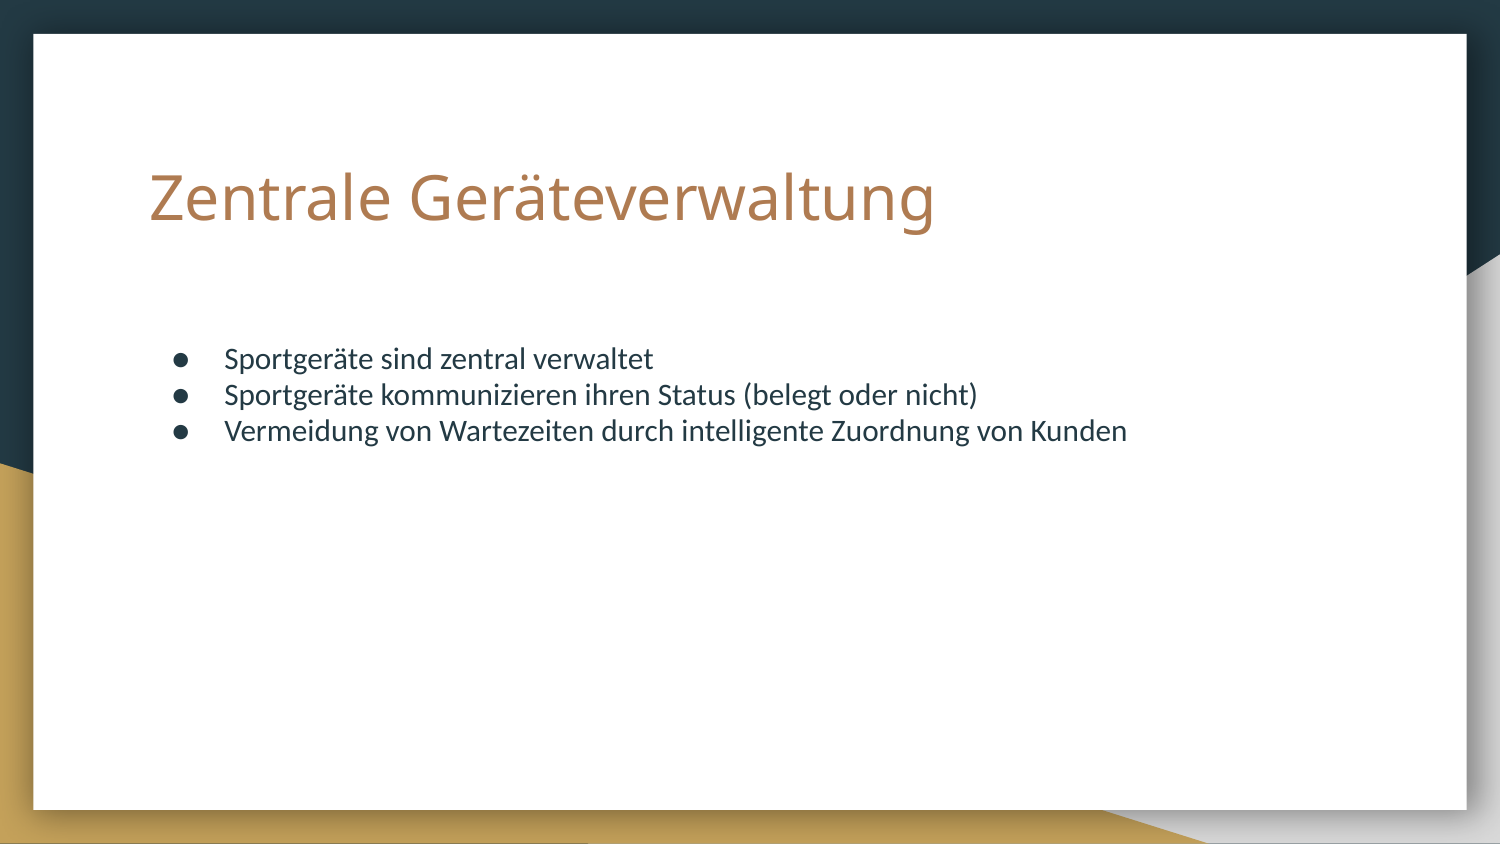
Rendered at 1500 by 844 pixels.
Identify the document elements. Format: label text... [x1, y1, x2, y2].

list Sportgeräte sind zentral verwaltet Sportgeräte kommunizieren ihren Status (belegt oder nicht) Vermeidung von Wartezeiten durch intelligente Zuordnung von Kunden [134, 326, 1366, 729]
title Zentrale Geräteverwaltung [134, 138, 1366, 296]
